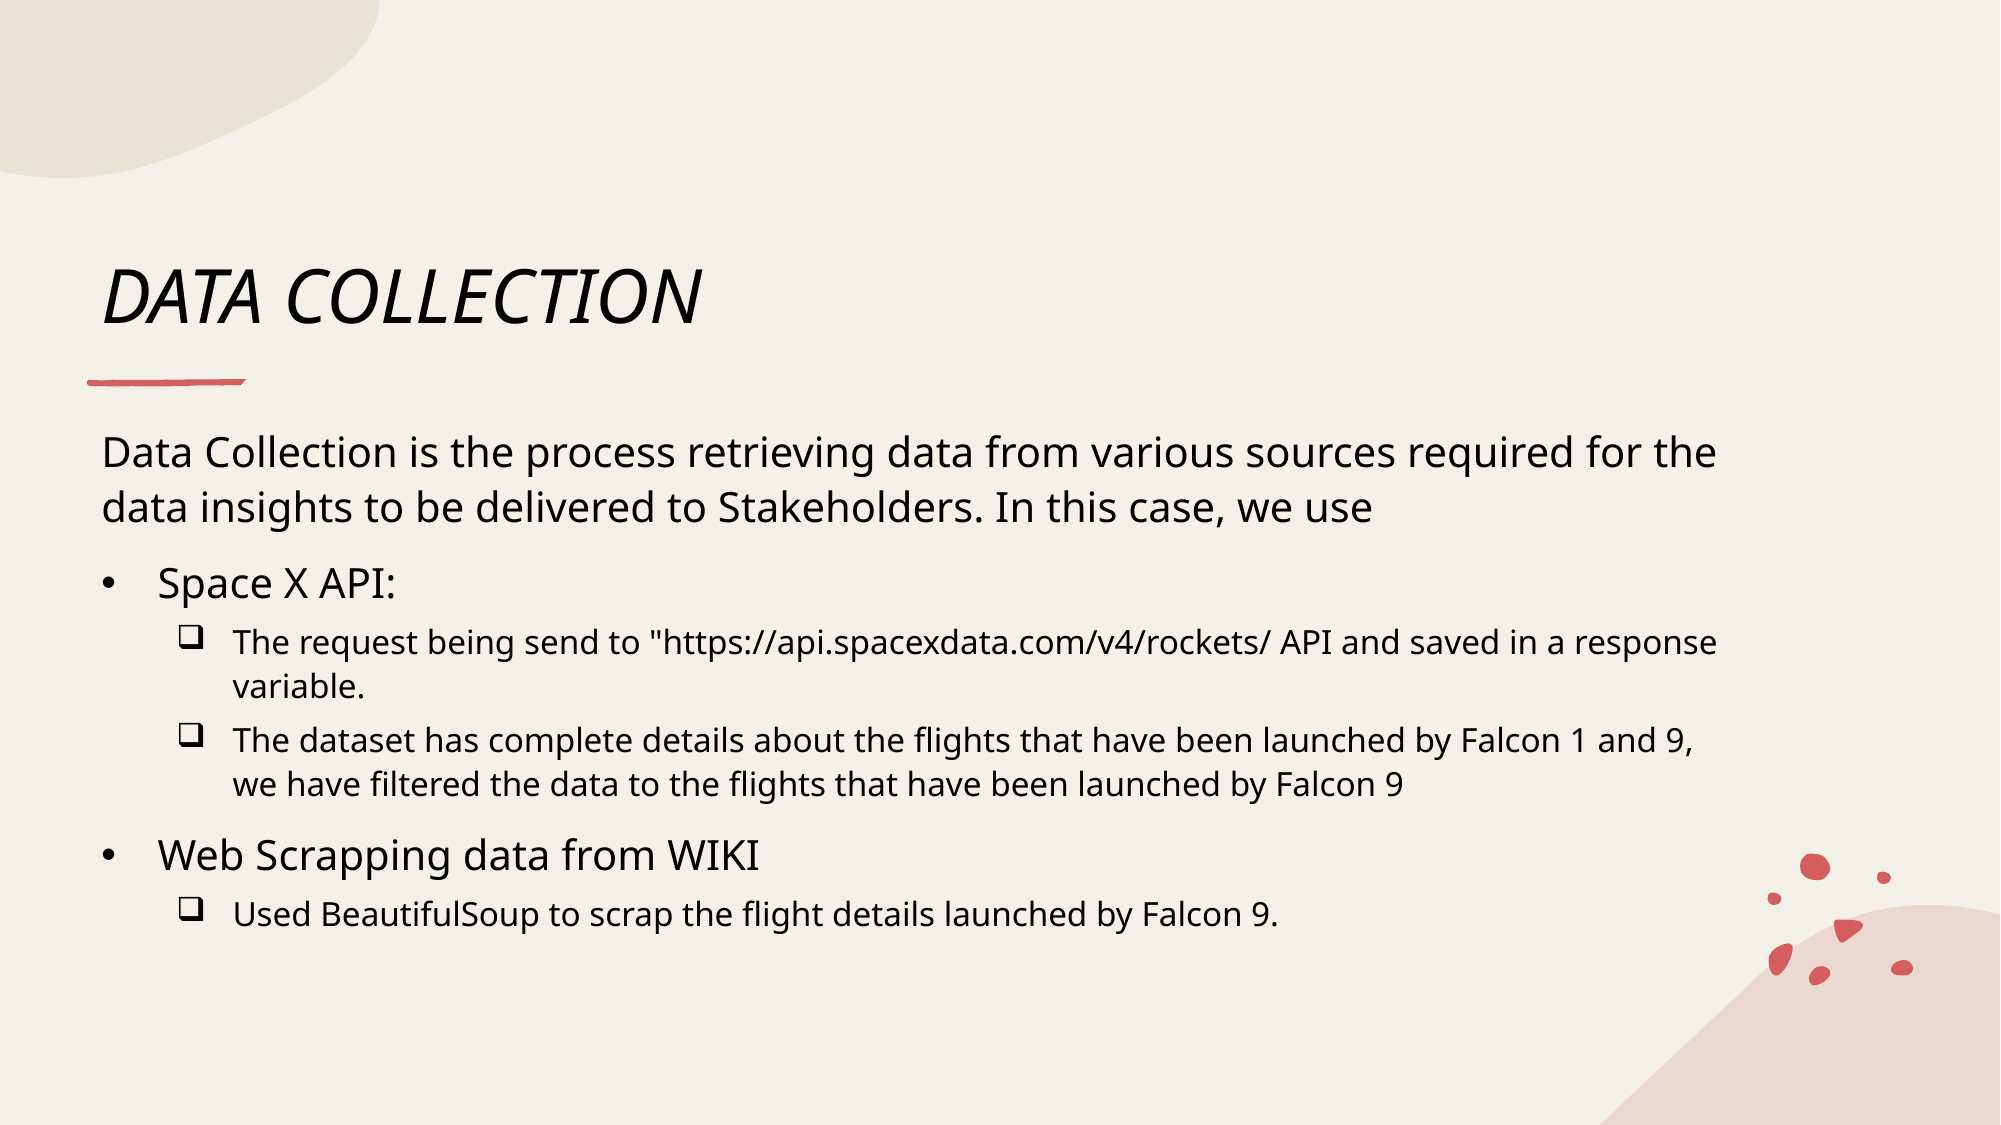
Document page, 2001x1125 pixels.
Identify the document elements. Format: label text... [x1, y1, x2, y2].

list Data Collection is the process retrieving data from various sources required for the data insights to be delivered to Stakeholders. In this case, we use Space X API: The request being send to "https://api.spacexdata.com/v4/rockets/ API and saved in a response variable. The dataset has complete details about the flights that have been launched by Falcon 1 and 9, we have filtered the data to the flights that have been launched by Falcon 9 Web Scrapping data from WIKI Used BeautifulSoup to scrap the flight details launched by Falcon 9. [86, 413, 1740, 996]
title DATA COLLECTION [86, 129, 1740, 347]
